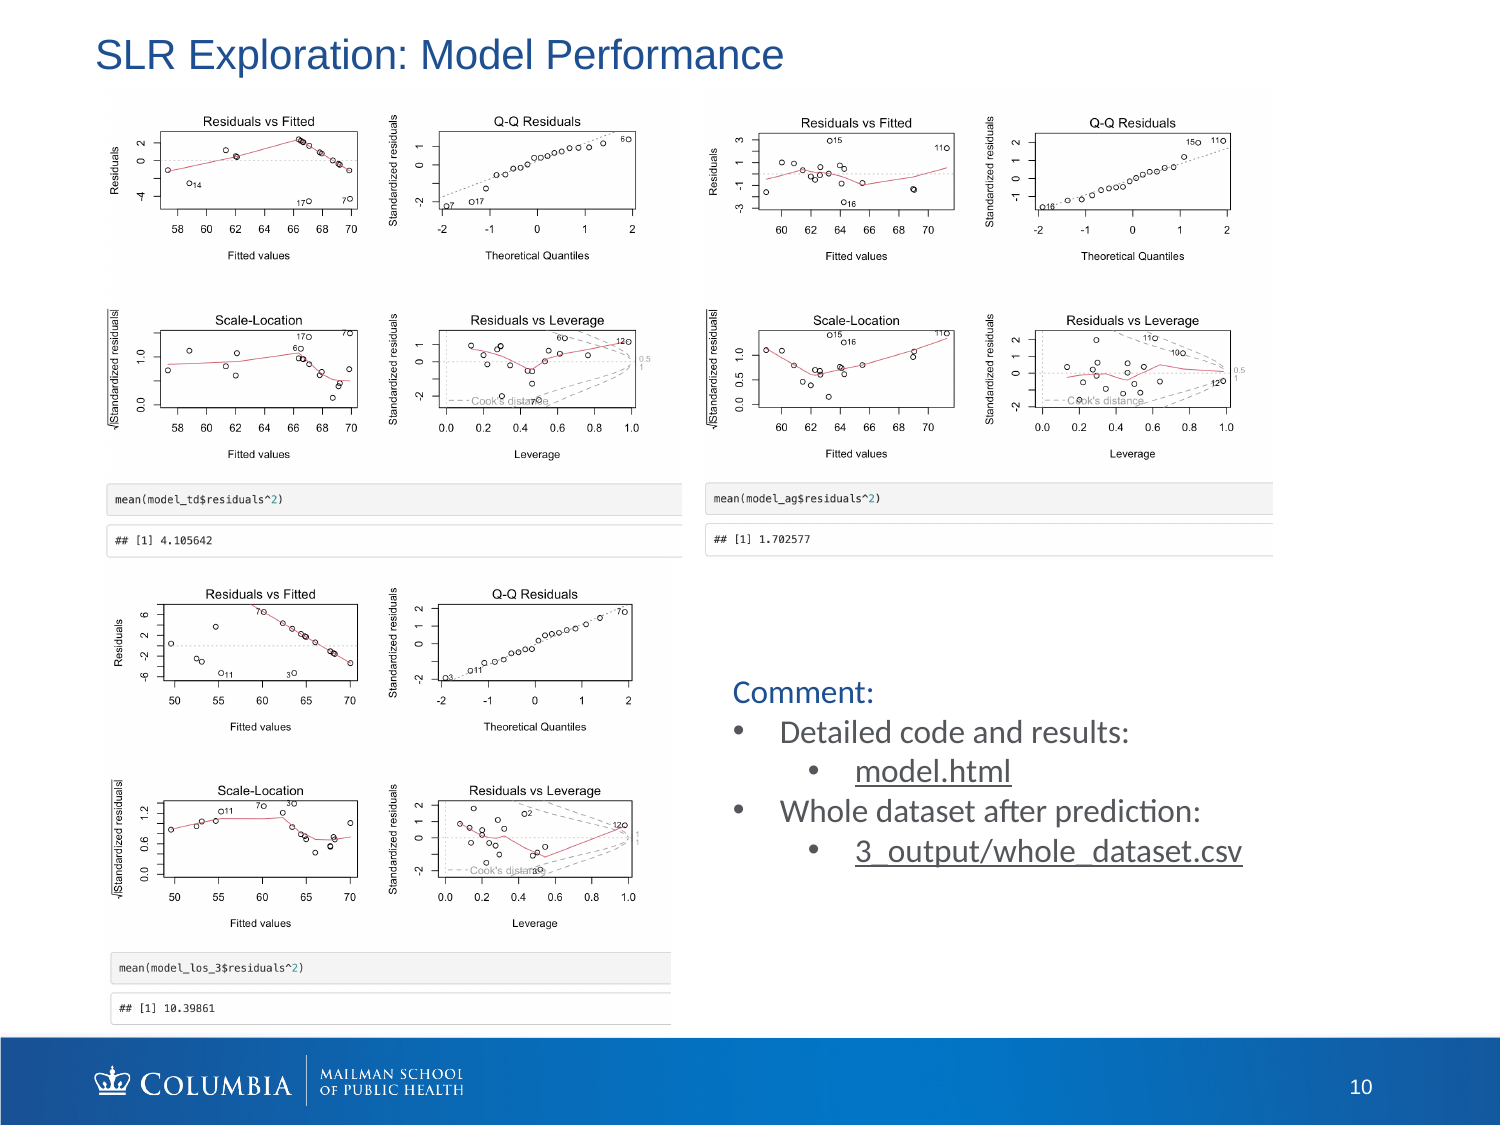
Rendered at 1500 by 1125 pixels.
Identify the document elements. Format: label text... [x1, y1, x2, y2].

text_box Comment: Detailed code and results: model.html Whole dataset after prediction: 3_output/whole_dataset.csv [718, 662, 1258, 877]
picture [0, 1, 1500, 1125]
title SLR Exploration: Model Performance [95, 25, 1389, 87]
slide_number 10 [1037, 1056, 1388, 1116]
